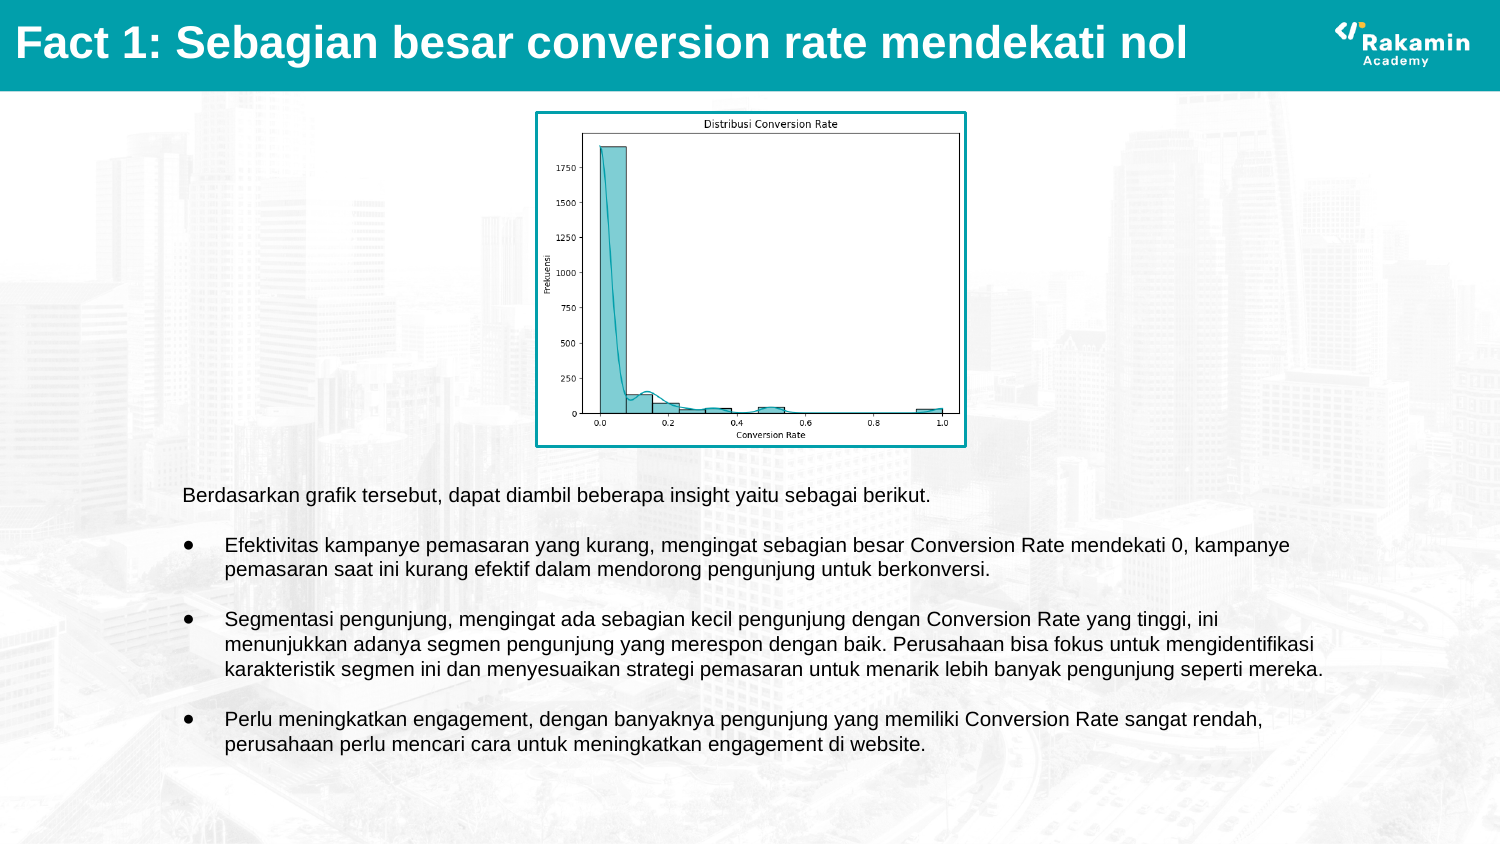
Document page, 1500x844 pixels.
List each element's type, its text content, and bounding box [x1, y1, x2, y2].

text_box Berdasarkan grafik tersebut, dapat diambil beberapa insight yaitu sebagai berikut. Efektivitas kampanye pemasaran yang kurang, mengingat sebagian besar Conversion Rate mendekati 0, kampanye pemasaran saat ini kurang efektif dalam mendorong pengunjung untuk berkonversi. Segmentasi pengunjung, mengingat ada sebagian kecil pengunjung dengan Conversion Rate yang tinggi, ini menunjukkan adanya segmen pengunjung yang merespon dengan baik. Perusahaan bisa fokus untuk mengidentifikasi karakteristik segmen ini dan menyesuaikan strategi pemasaran untuk menarik lebih banyak pengunjung seperti mereka. Perlu meningkatkan engagement, dengan banyaknya pengunjung yang memiliki Conversion Rate sangat rendah, perusahaan perlu mencari cara untuk meningkatkan engagement di website. [147, 466, 1355, 795]
picture [0, 0, 1500, 844]
title Fact 1: Sebagian besar conversion rate mendekati nol [0, 0, 1291, 92]
